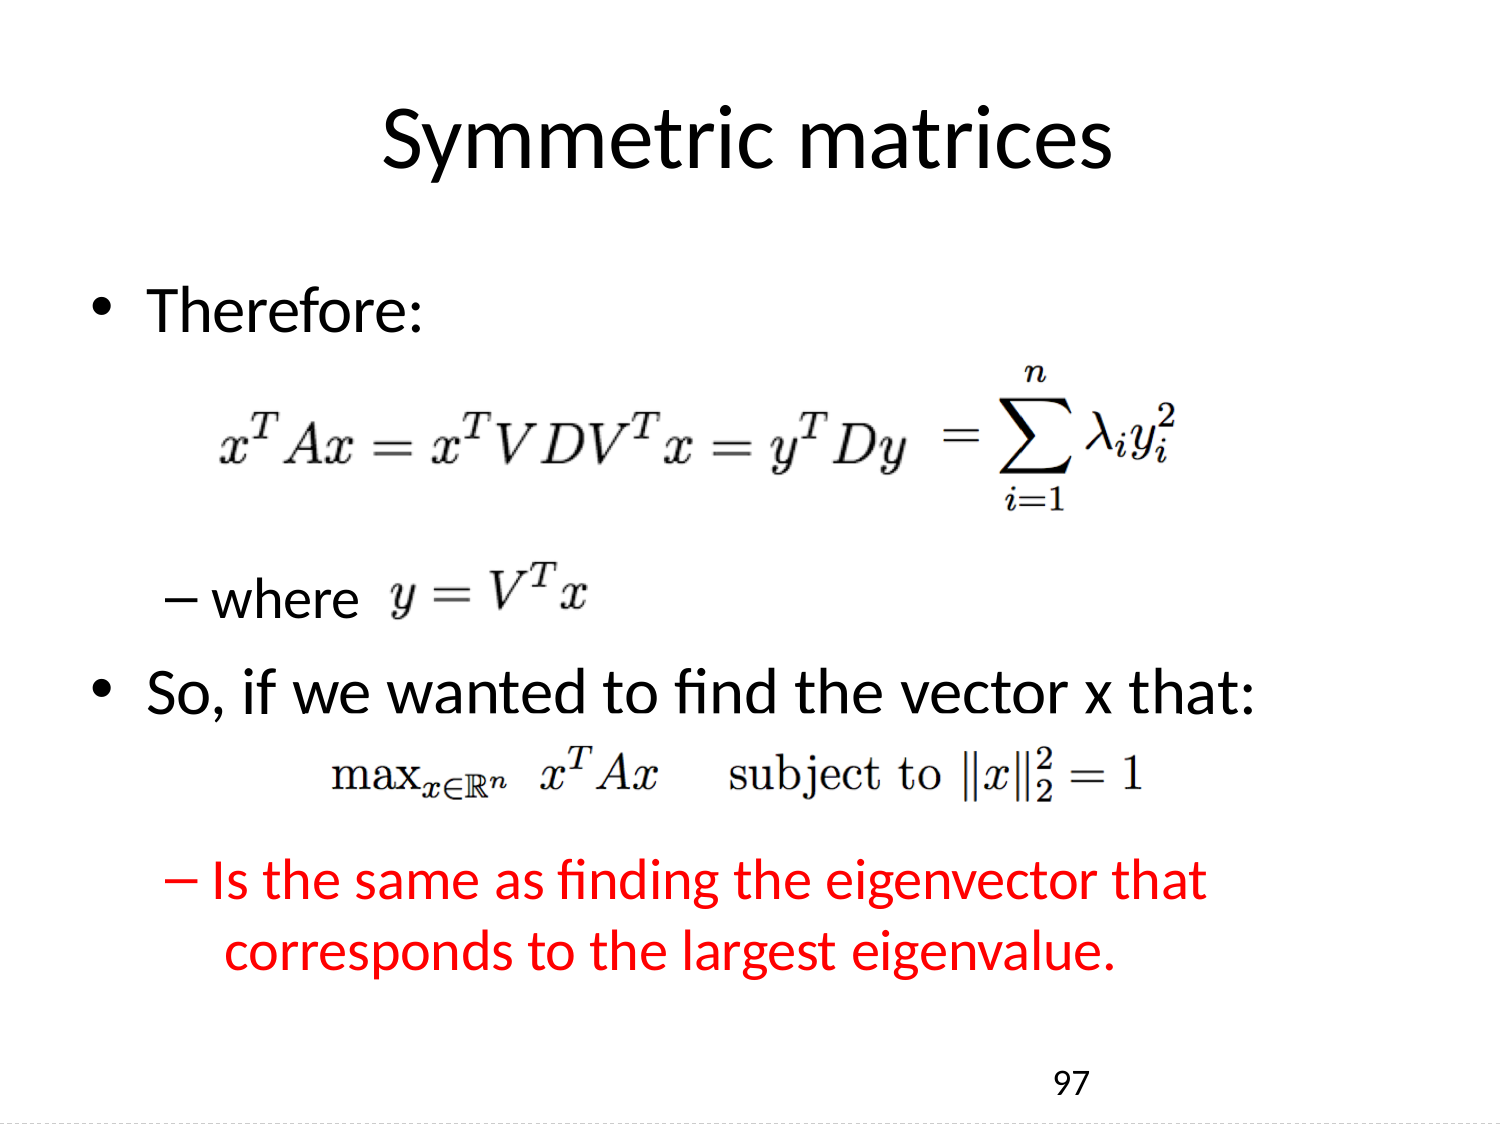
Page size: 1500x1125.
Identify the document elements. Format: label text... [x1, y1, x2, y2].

text_box [364, 540, 618, 655]
text_box 97 [1048, 1057, 1095, 1103]
text_box [218, 409, 908, 477]
title Symmetric matrices [378, 75, 1121, 263]
text_box [304, 713, 1180, 825]
text_box [942, 364, 1176, 512]
text_box Therefore: where So, if we wanted to find the vector x that: Is the same as finding the eigenvector that corresponds to the largest eigenvalue. [87, 263, 1268, 982]
